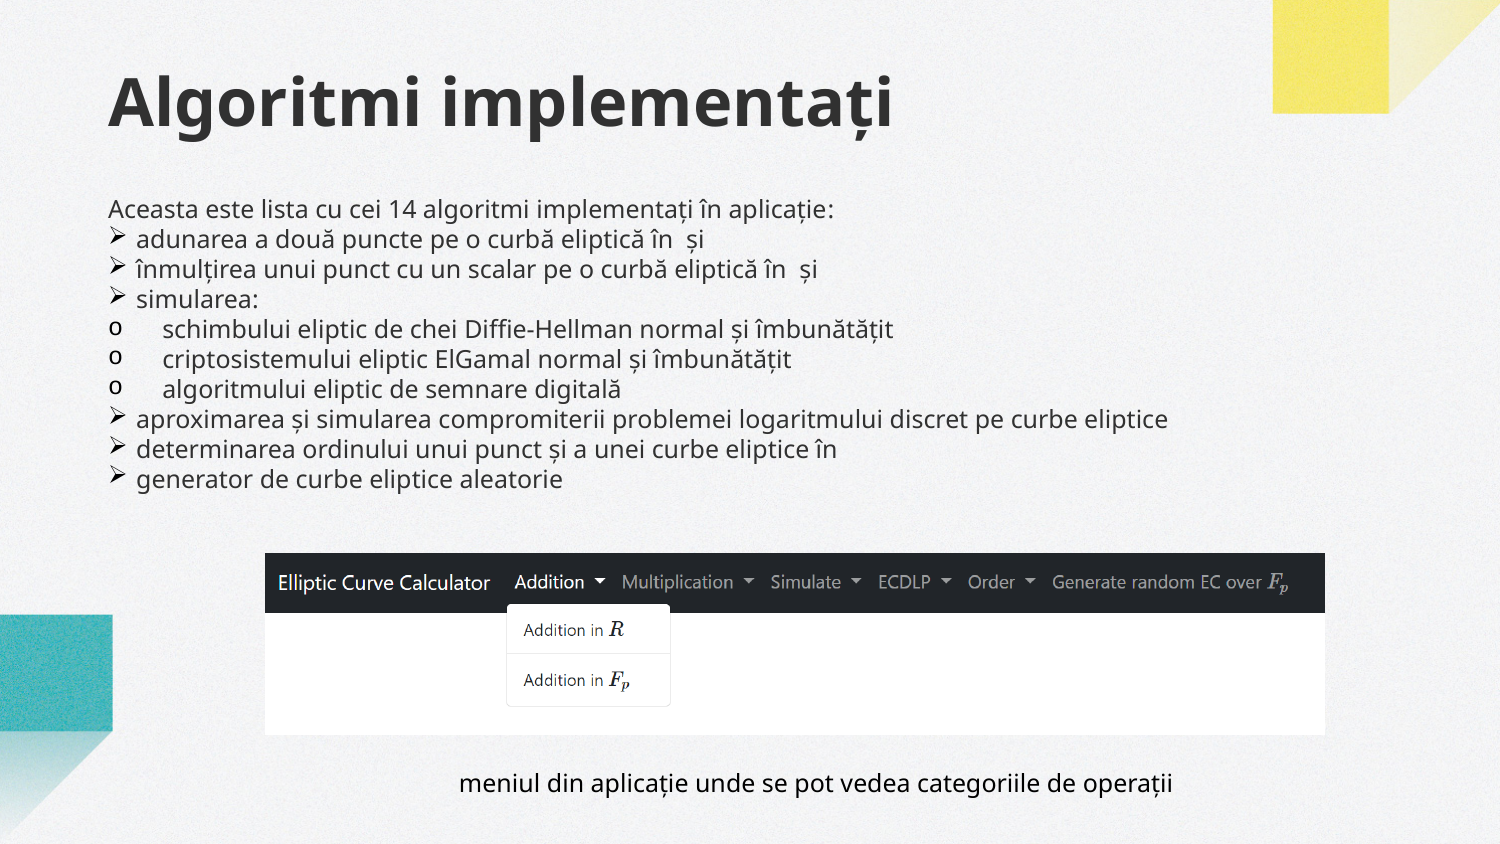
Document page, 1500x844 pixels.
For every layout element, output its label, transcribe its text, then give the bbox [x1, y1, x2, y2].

text_box Algoritmi implementați [93, 31, 1134, 169]
text_box meniul din aplicație unde se pot vedea categoriile de operații [444, 760, 1190, 805]
picture [0, 0, 1500, 844]
